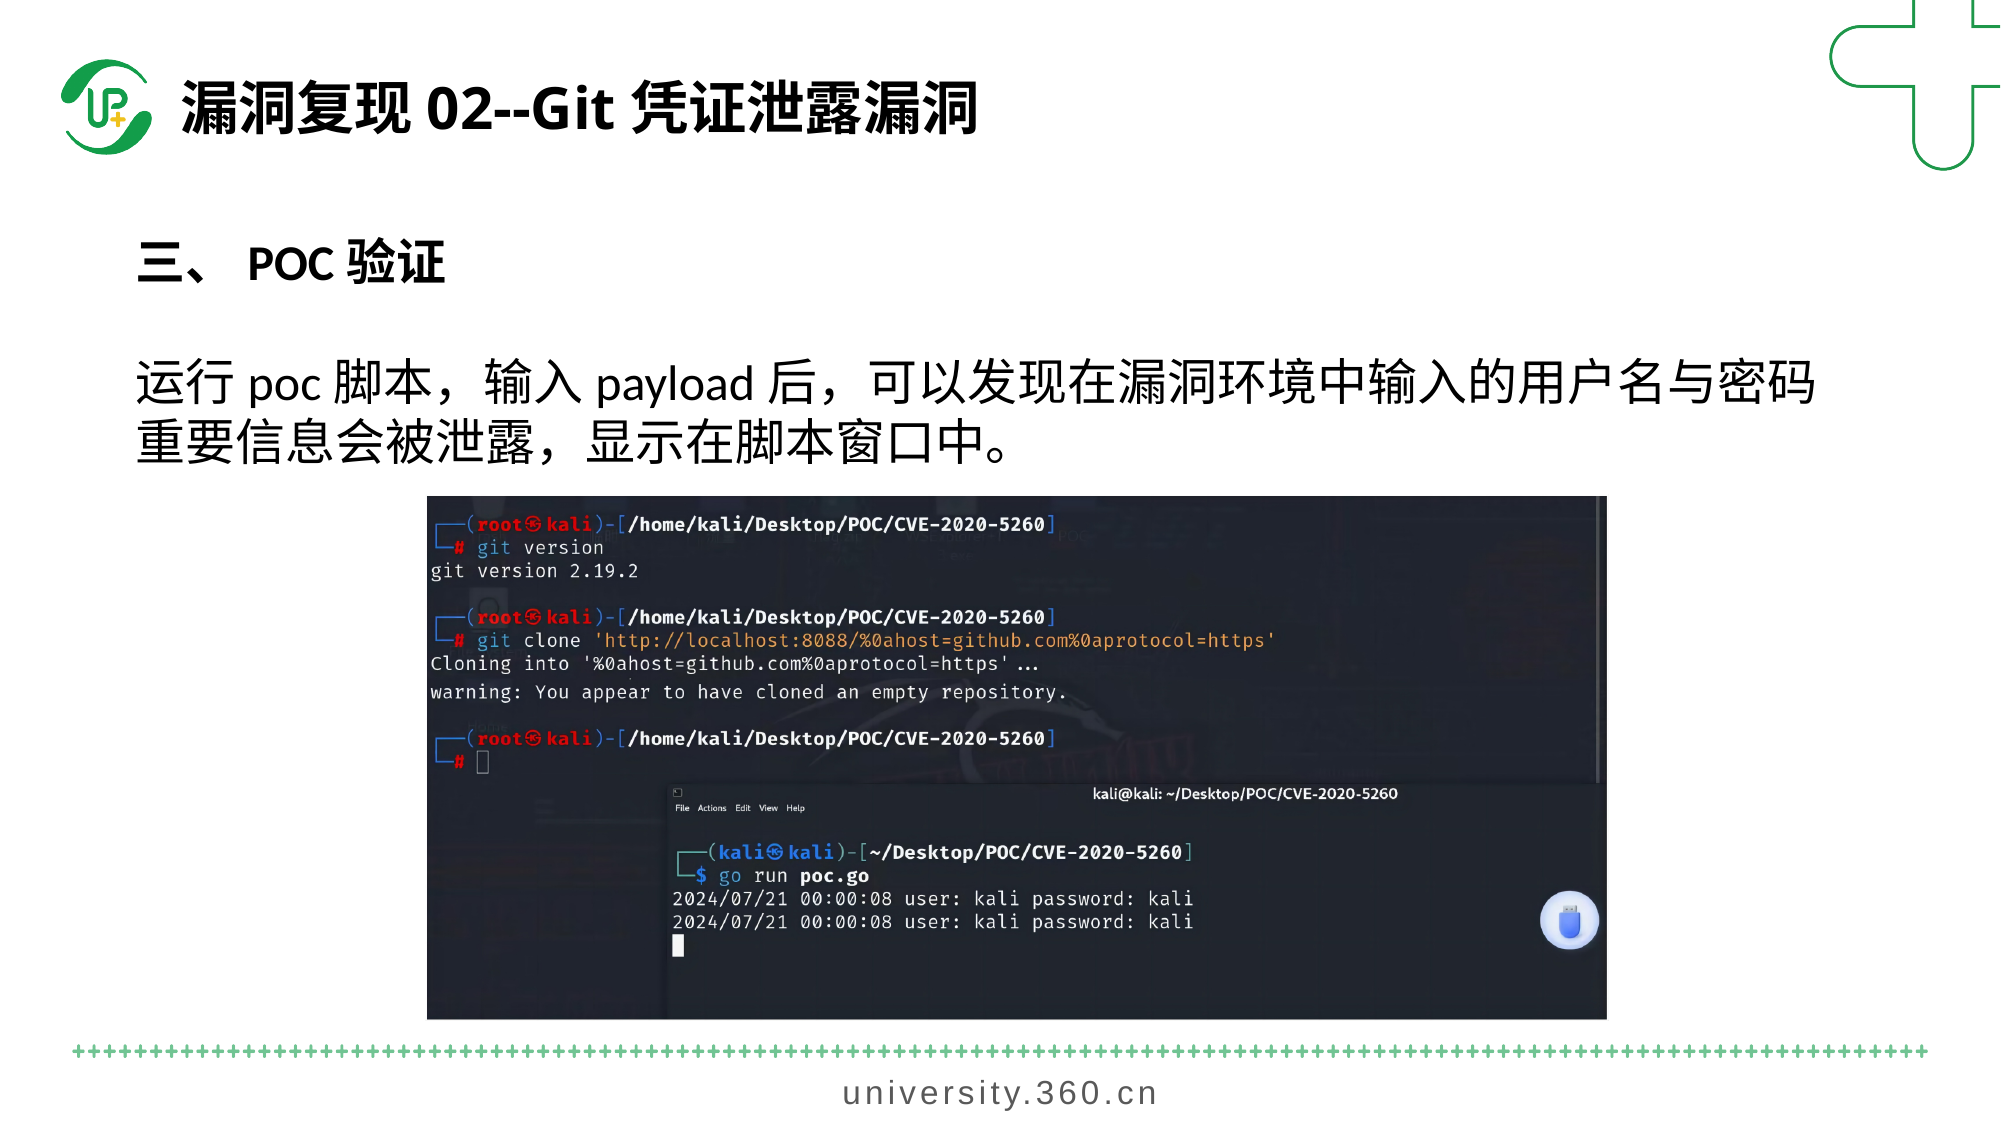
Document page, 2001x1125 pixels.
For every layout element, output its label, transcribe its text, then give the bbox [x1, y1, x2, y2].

picture [1825, 0, 2001, 175]
text_box 漏洞复现02--Git凭证泄露漏洞 [165, 63, 1326, 157]
text_box 三、POC验证 运行poc脚本，输入payload后，可以发现在漏洞环境中输入的用户名与密码重要信息会被泄露，显示在脚本窗口中。 [135, 230, 1865, 731]
picture [425, 494, 1610, 1022]
picture [61, 59, 152, 155]
picture [72, 1044, 1928, 1058]
